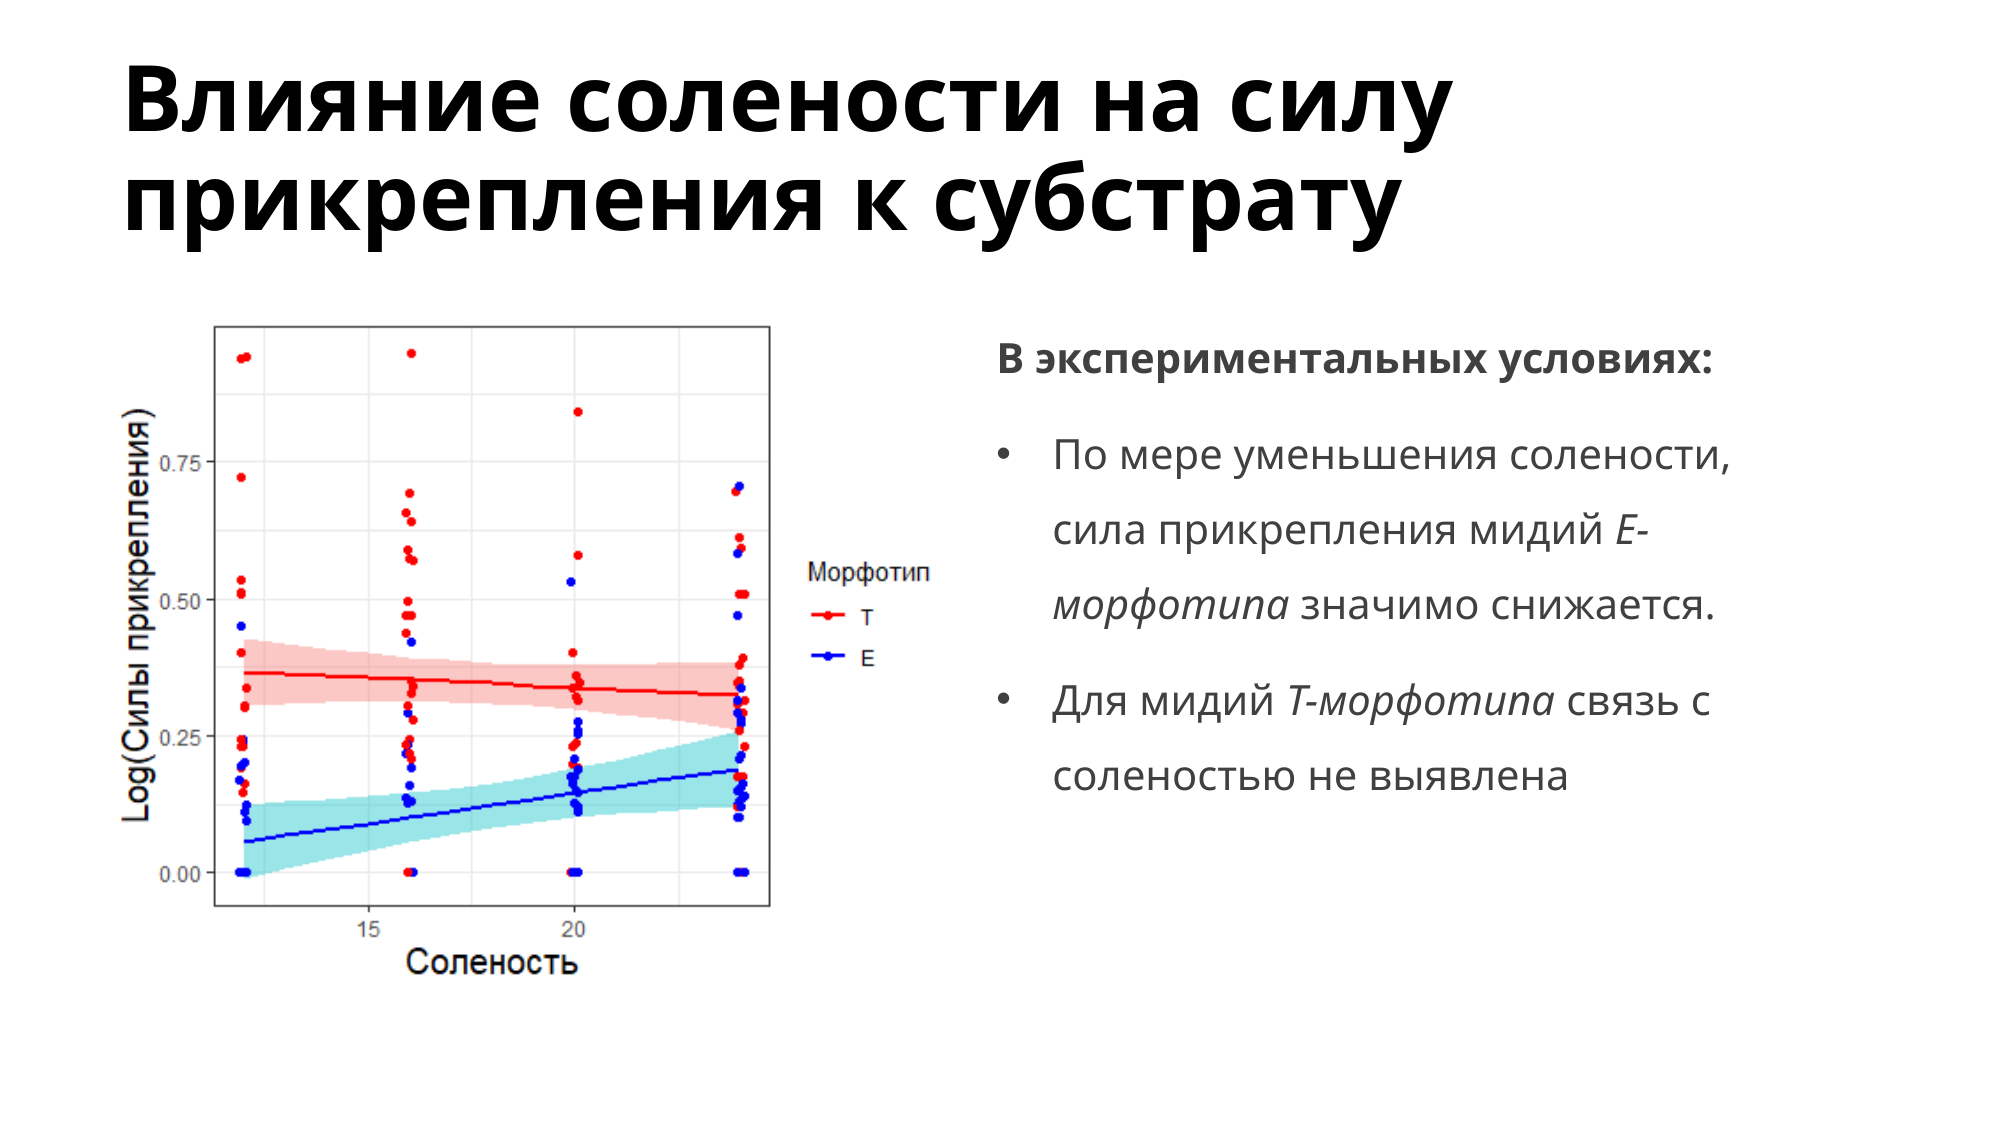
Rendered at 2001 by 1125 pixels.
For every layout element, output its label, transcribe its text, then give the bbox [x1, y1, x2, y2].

picture [106, 314, 957, 994]
title Влияние солености на силу прикрепления к субстрату [106, 42, 1832, 260]
list В экспериментальных условиях: По мере уменьшения солености, сила прикрепления мидий E-морфотипа значимо снижается. Для мидий T-морфотипа связь с соленостью не выявлена [981, 299, 1832, 1014]
